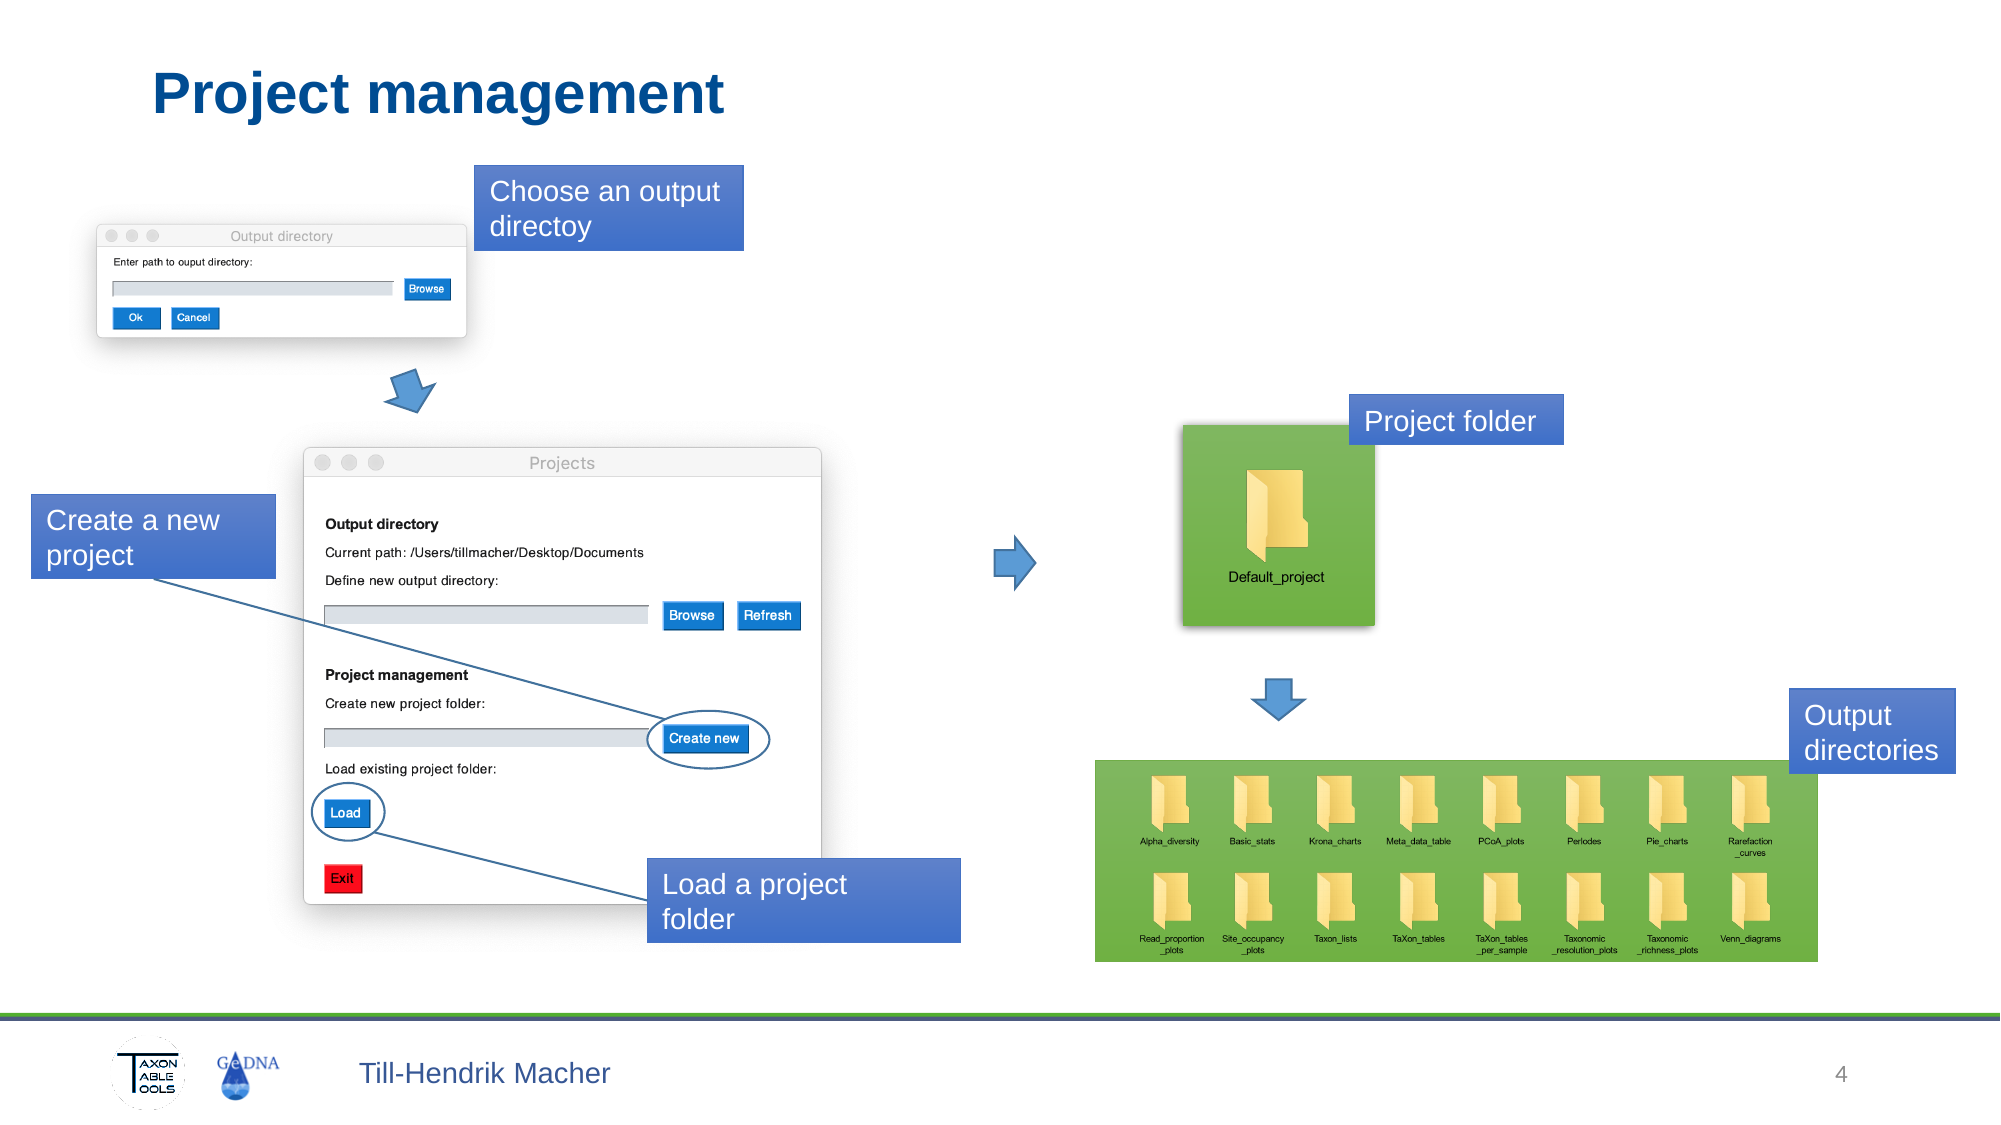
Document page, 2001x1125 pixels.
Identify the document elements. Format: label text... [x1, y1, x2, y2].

text_box [1250, 678, 1308, 722]
text_box Project folder [1349, 394, 1564, 445]
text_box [1183, 425, 1375, 626]
text_box 4 [1412, 1042, 1863, 1103]
text_box Project management [137, 0, 1863, 189]
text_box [1095, 760, 1818, 962]
text_box [993, 534, 1037, 592]
text_box Choose an output directoy [474, 165, 744, 251]
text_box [31, 494, 770, 769]
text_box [110, 1035, 635, 1110]
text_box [311, 782, 961, 944]
picture [22, 183, 957, 984]
text_box Output directories [1789, 688, 1956, 774]
